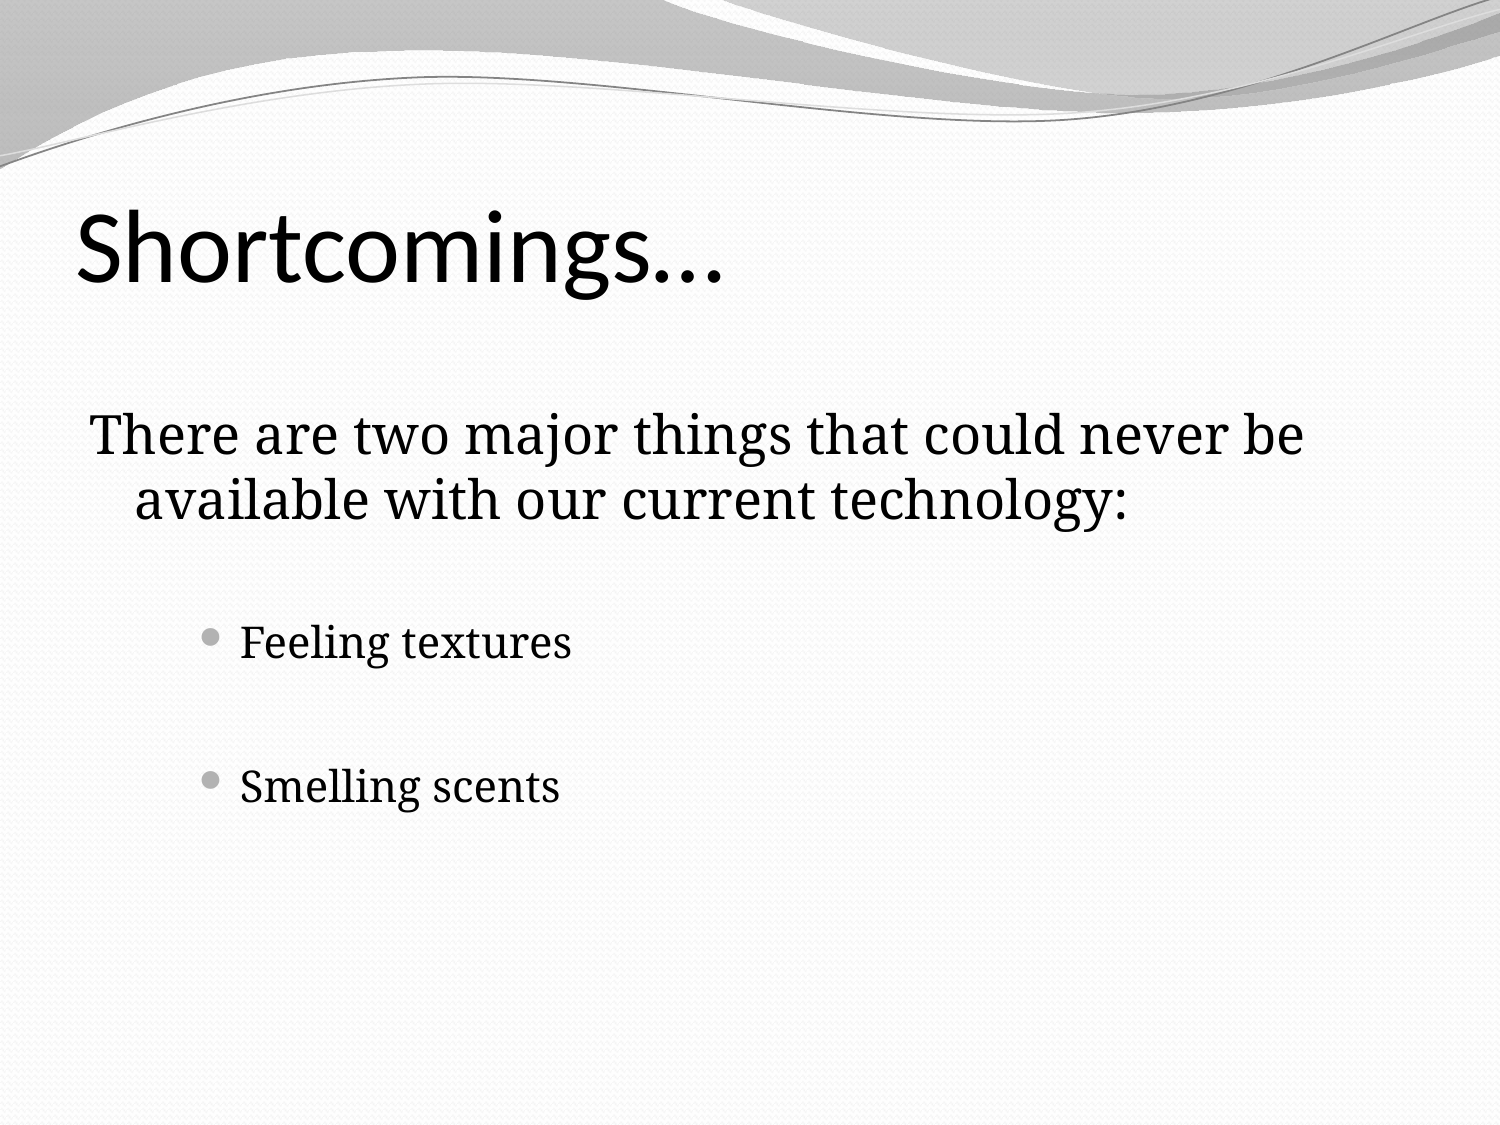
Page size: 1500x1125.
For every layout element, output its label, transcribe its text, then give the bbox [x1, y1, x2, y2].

title Shortcomings… [75, 115, 1425, 303]
list There are two major things that could never be available with our current technology: Feeling textures Smelling scents [75, 317, 1425, 1038]
